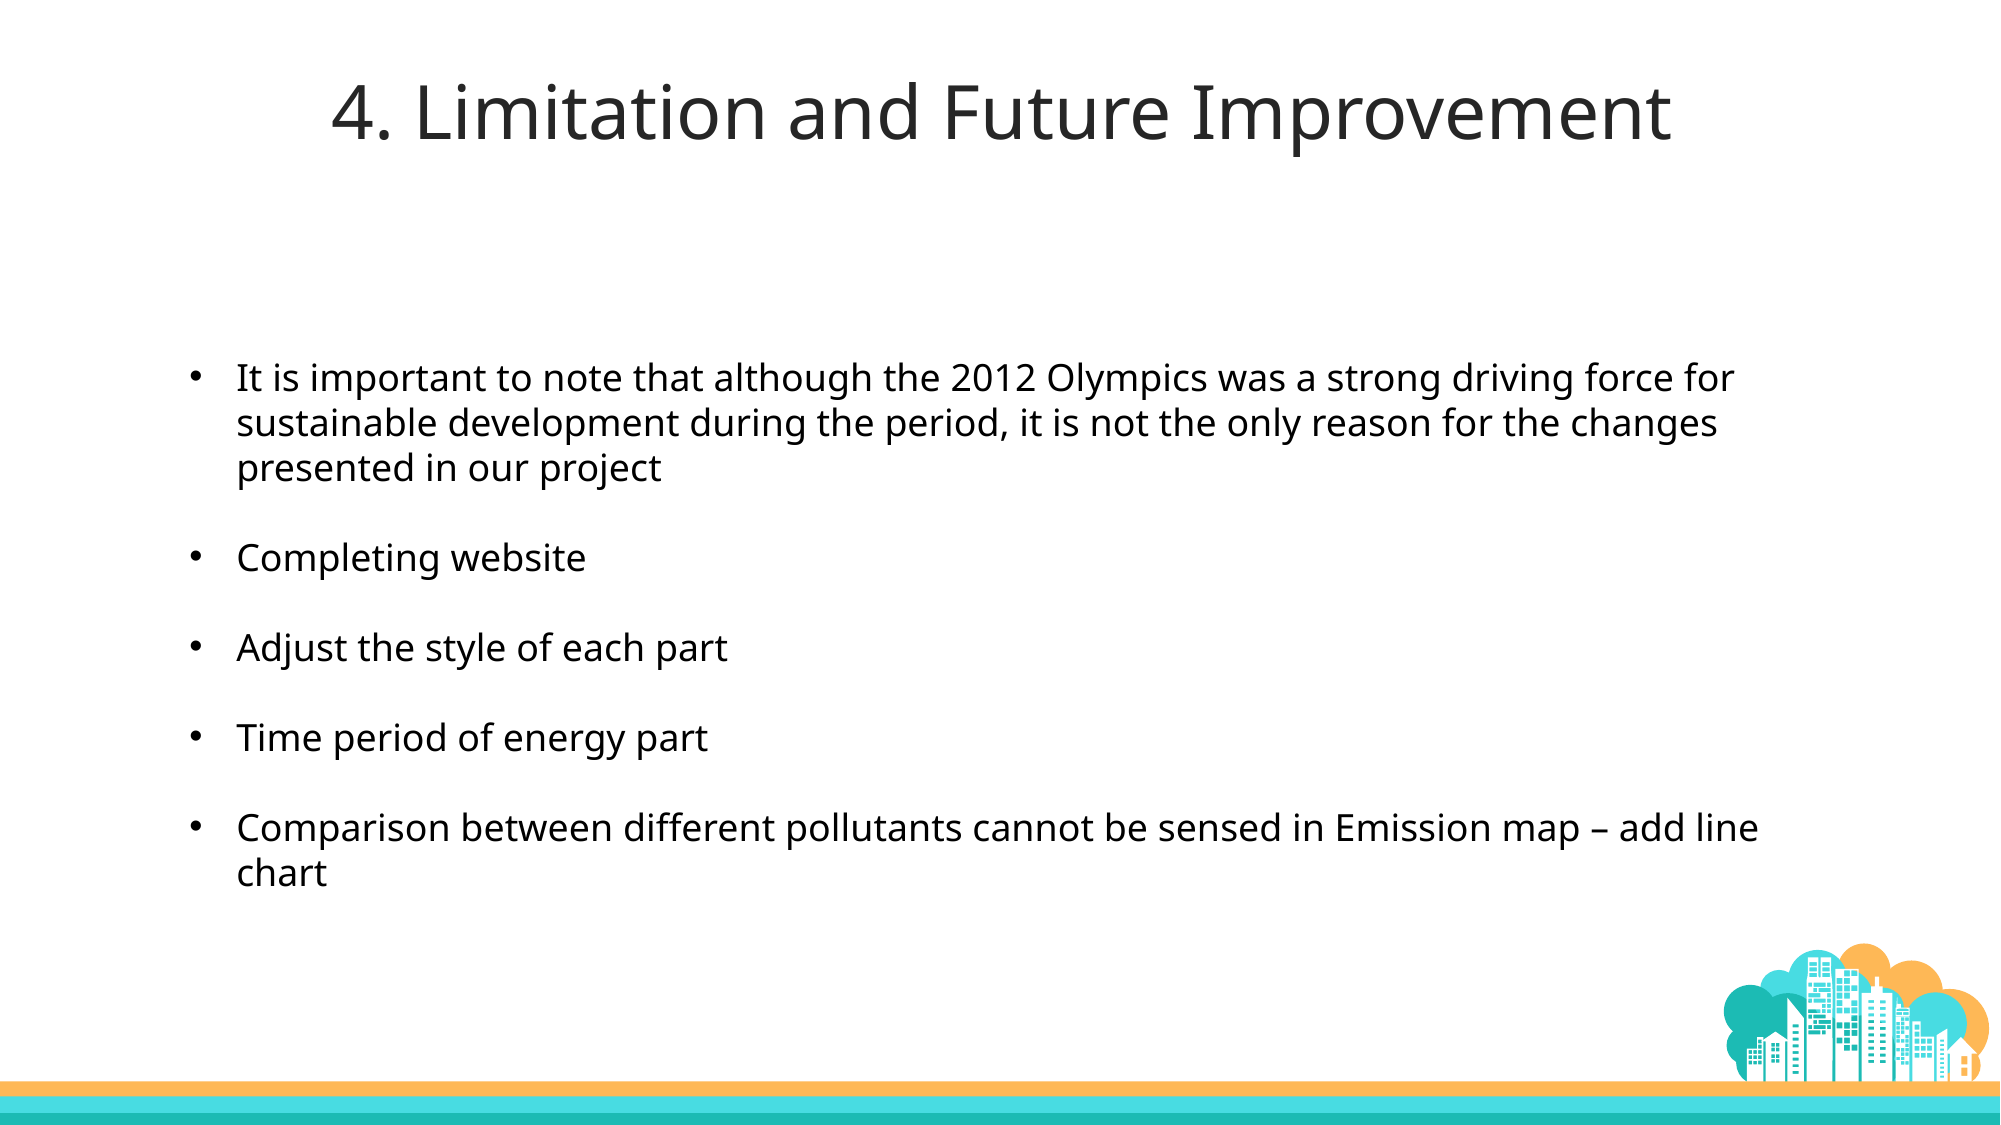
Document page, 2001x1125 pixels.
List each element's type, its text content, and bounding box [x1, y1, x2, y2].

text_box It is important to note that although the 2012 Olympics was a strong driving force for sustainable development during the period, it is not the only reason for the changes presented in our project Completing website Adjust the style of each part Time period of energy part Comparison between different pollutants cannot be sensed in Emission map – add line chart [174, 301, 1825, 991]
list 4. Limitation and Future Improvement [53, 55, 1952, 175]
